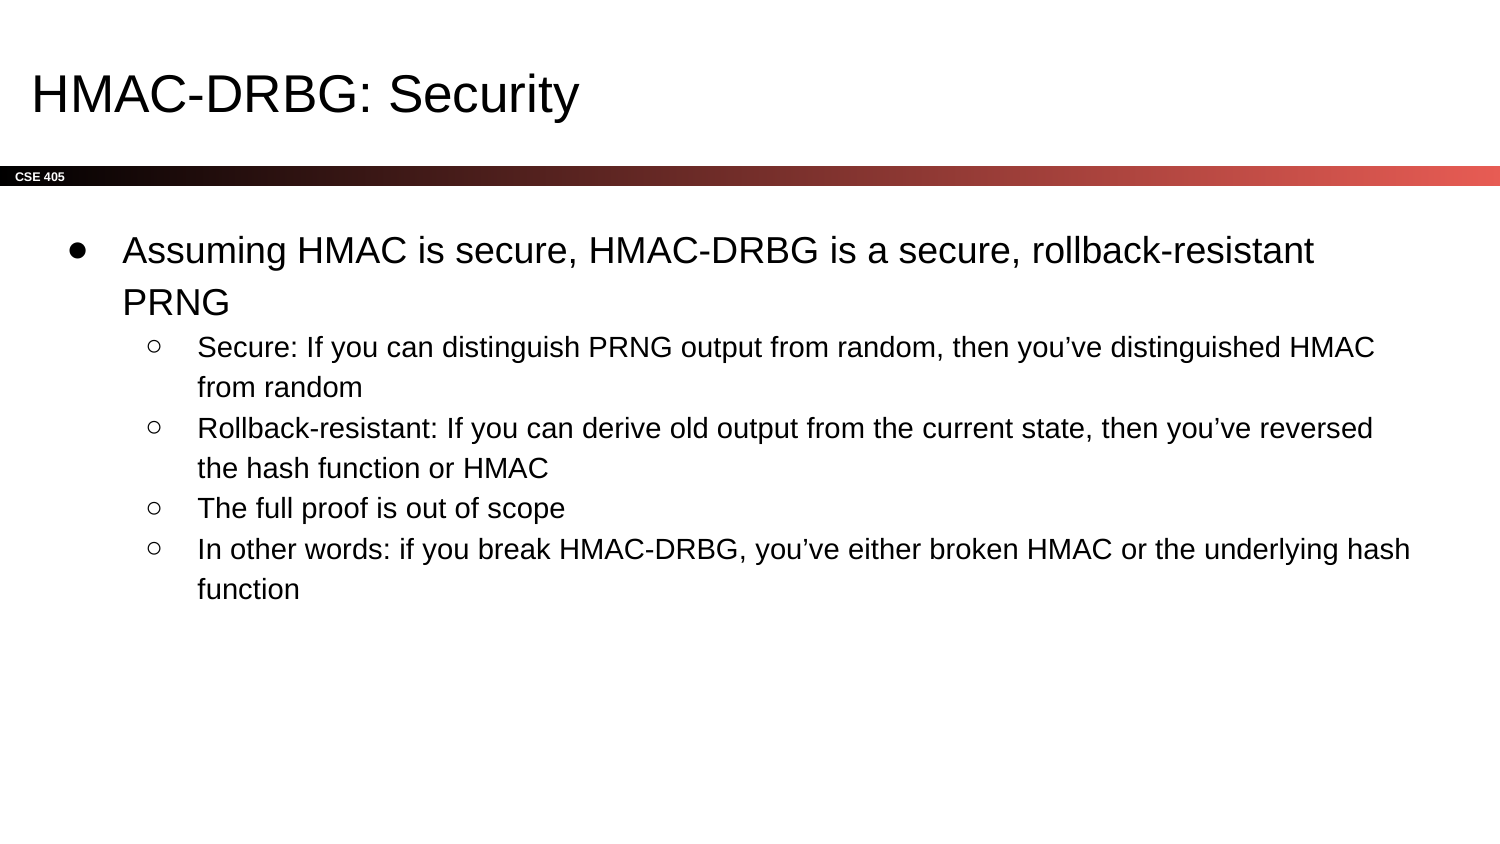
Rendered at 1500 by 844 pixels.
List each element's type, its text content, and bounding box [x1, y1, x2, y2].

title HMAC-DRBG: Security [16, 44, 1415, 139]
list Assuming HMAC is secure, HMAC-DRBG is a secure, rollback-resistant PRNG Secure: If you can distinguish PRNG output from random, then you’ve distinguished HMAC from random Rollback-resistant: If you can derive old output from the current state, then you’ve reversed the hash function or HMAC The full proof is out of scope In other words: if you break HMAC-DRBG, you’ve either broken HMAC or the underlying hash function [32, 204, 1431, 823]
